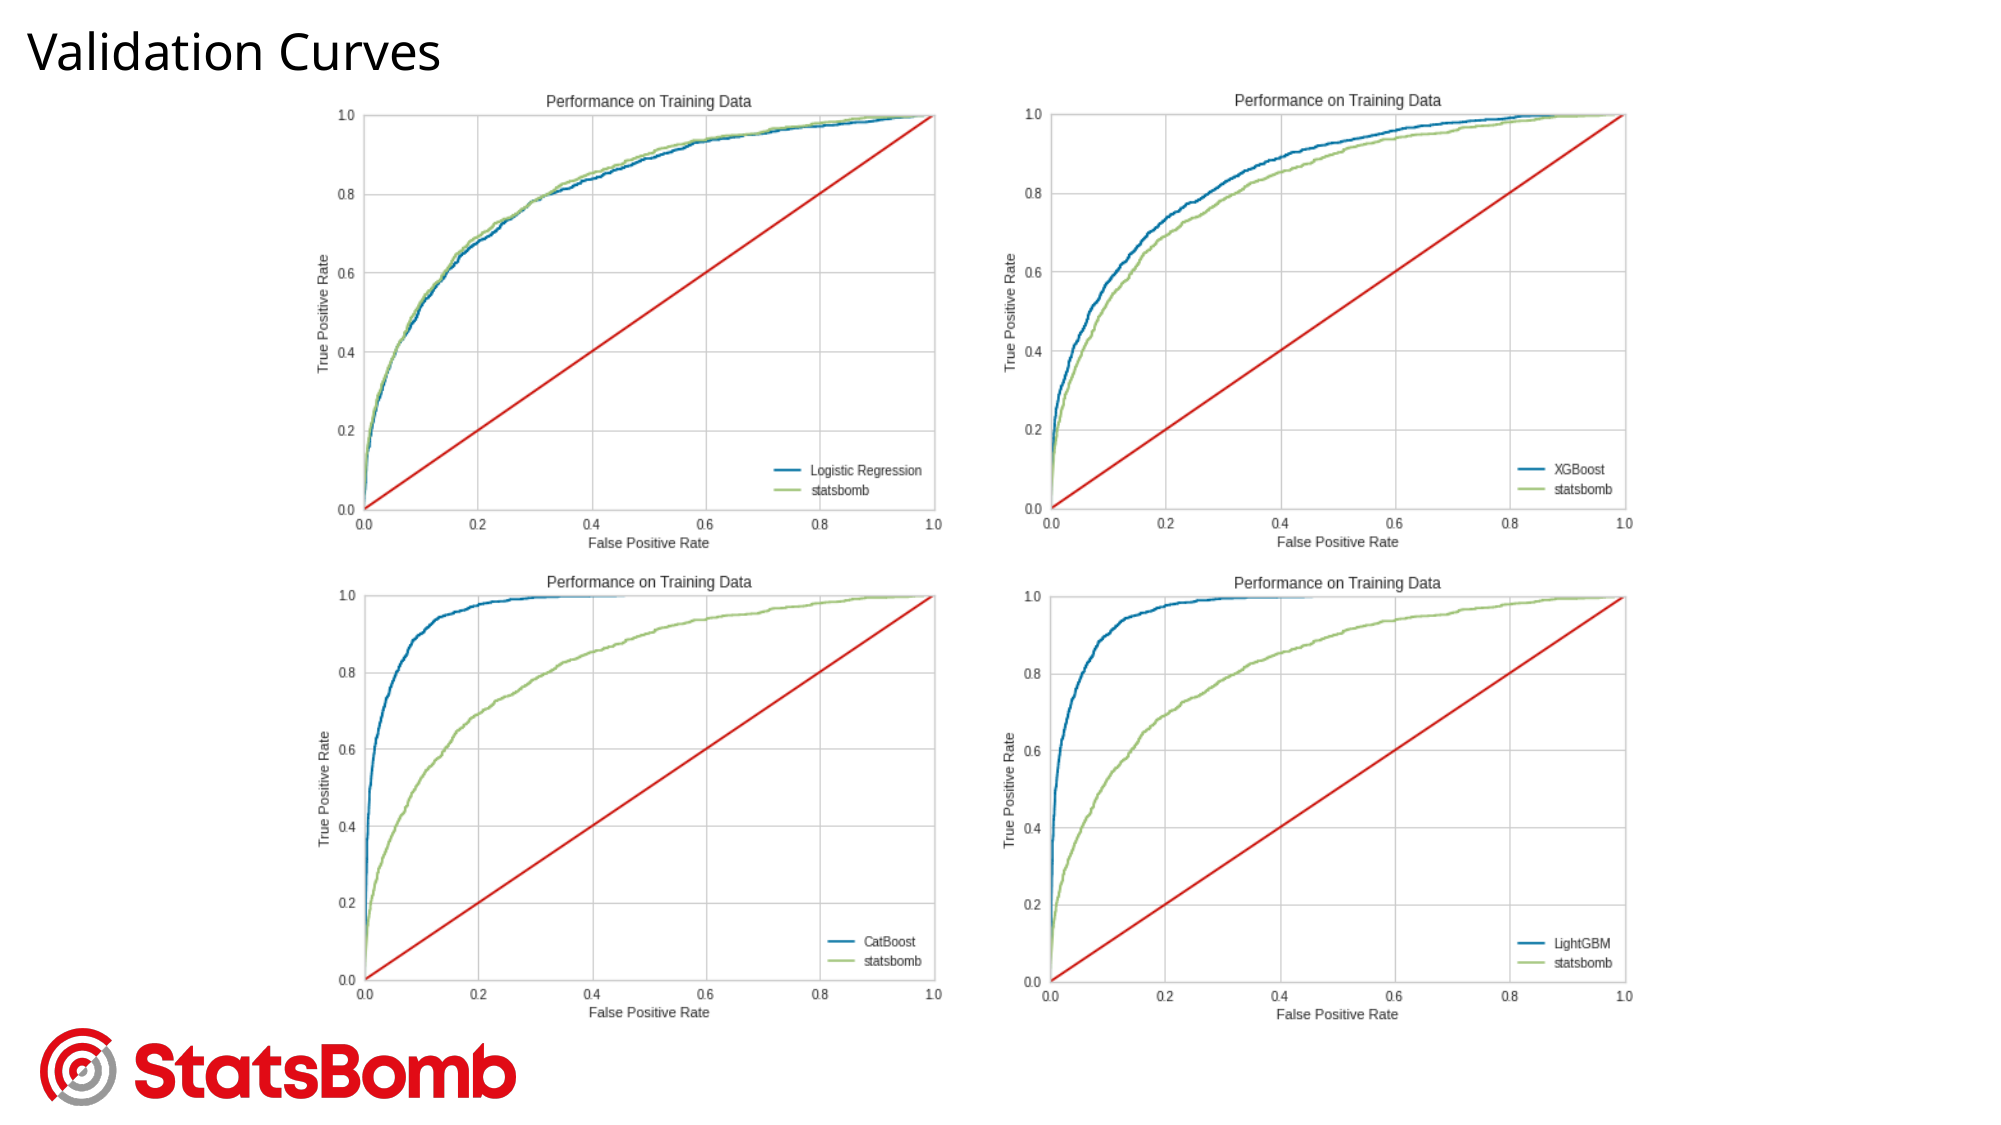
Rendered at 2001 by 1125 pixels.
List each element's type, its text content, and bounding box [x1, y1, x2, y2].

picture [996, 567, 2000, 1125]
picture [40, 567, 951, 1106]
title Validation Curves [12, 18, 579, 88]
picture [996, 48, 1928, 559]
picture [0, 85, 951, 560]
